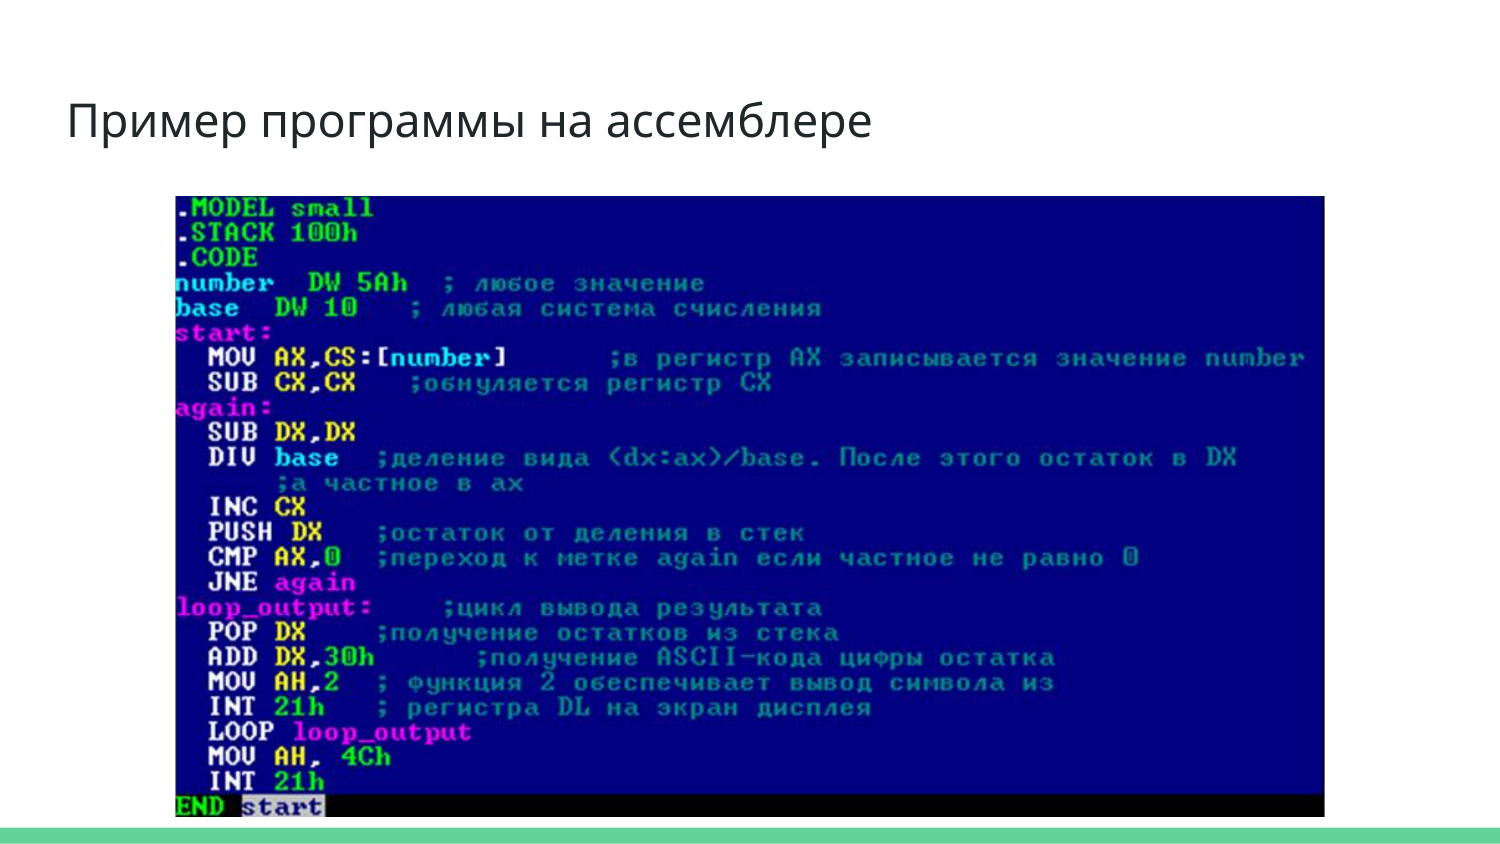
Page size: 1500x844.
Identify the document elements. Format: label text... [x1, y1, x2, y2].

title Пример программы на ассемблере [51, 72, 1449, 167]
picture [175, 195, 1325, 817]
